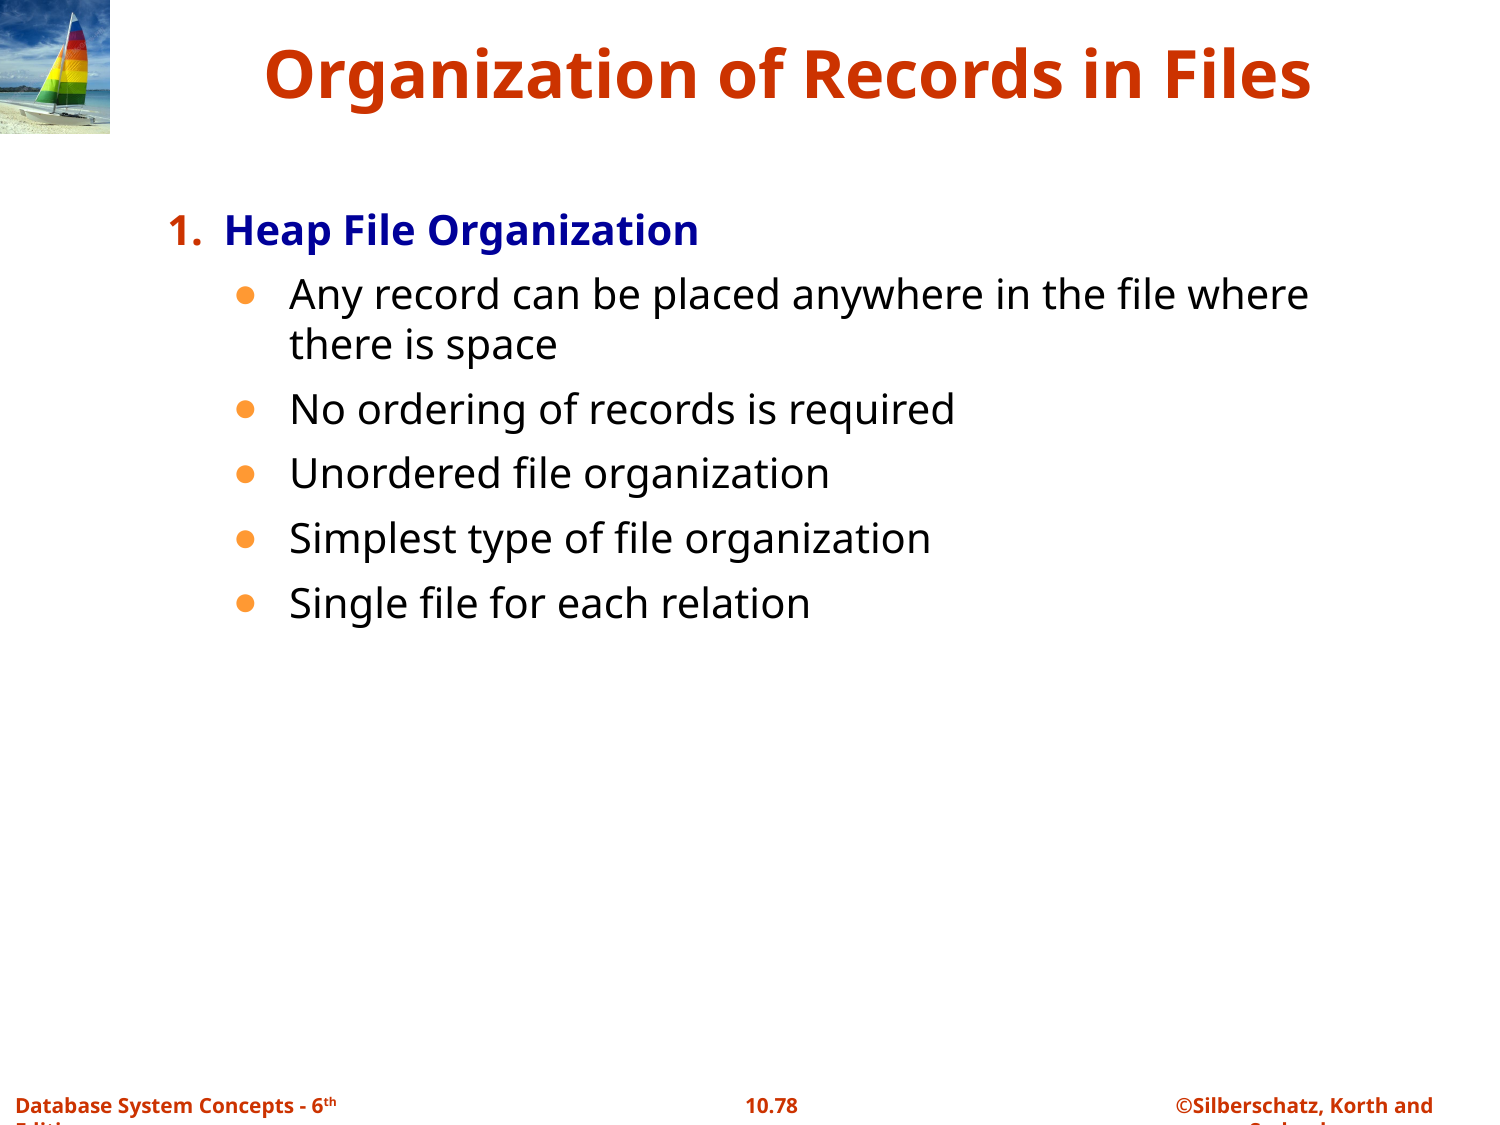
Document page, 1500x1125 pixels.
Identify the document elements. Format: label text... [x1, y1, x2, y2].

list Heap File Organization Any record can be placed anywhere in the file where there is space No ordering of records is required Unordered file organization Simplest type of file organization Single file for each relation [133, 195, 1437, 979]
title Organization of Records in Files [126, 19, 1451, 120]
picture [0, 0, 110, 134]
